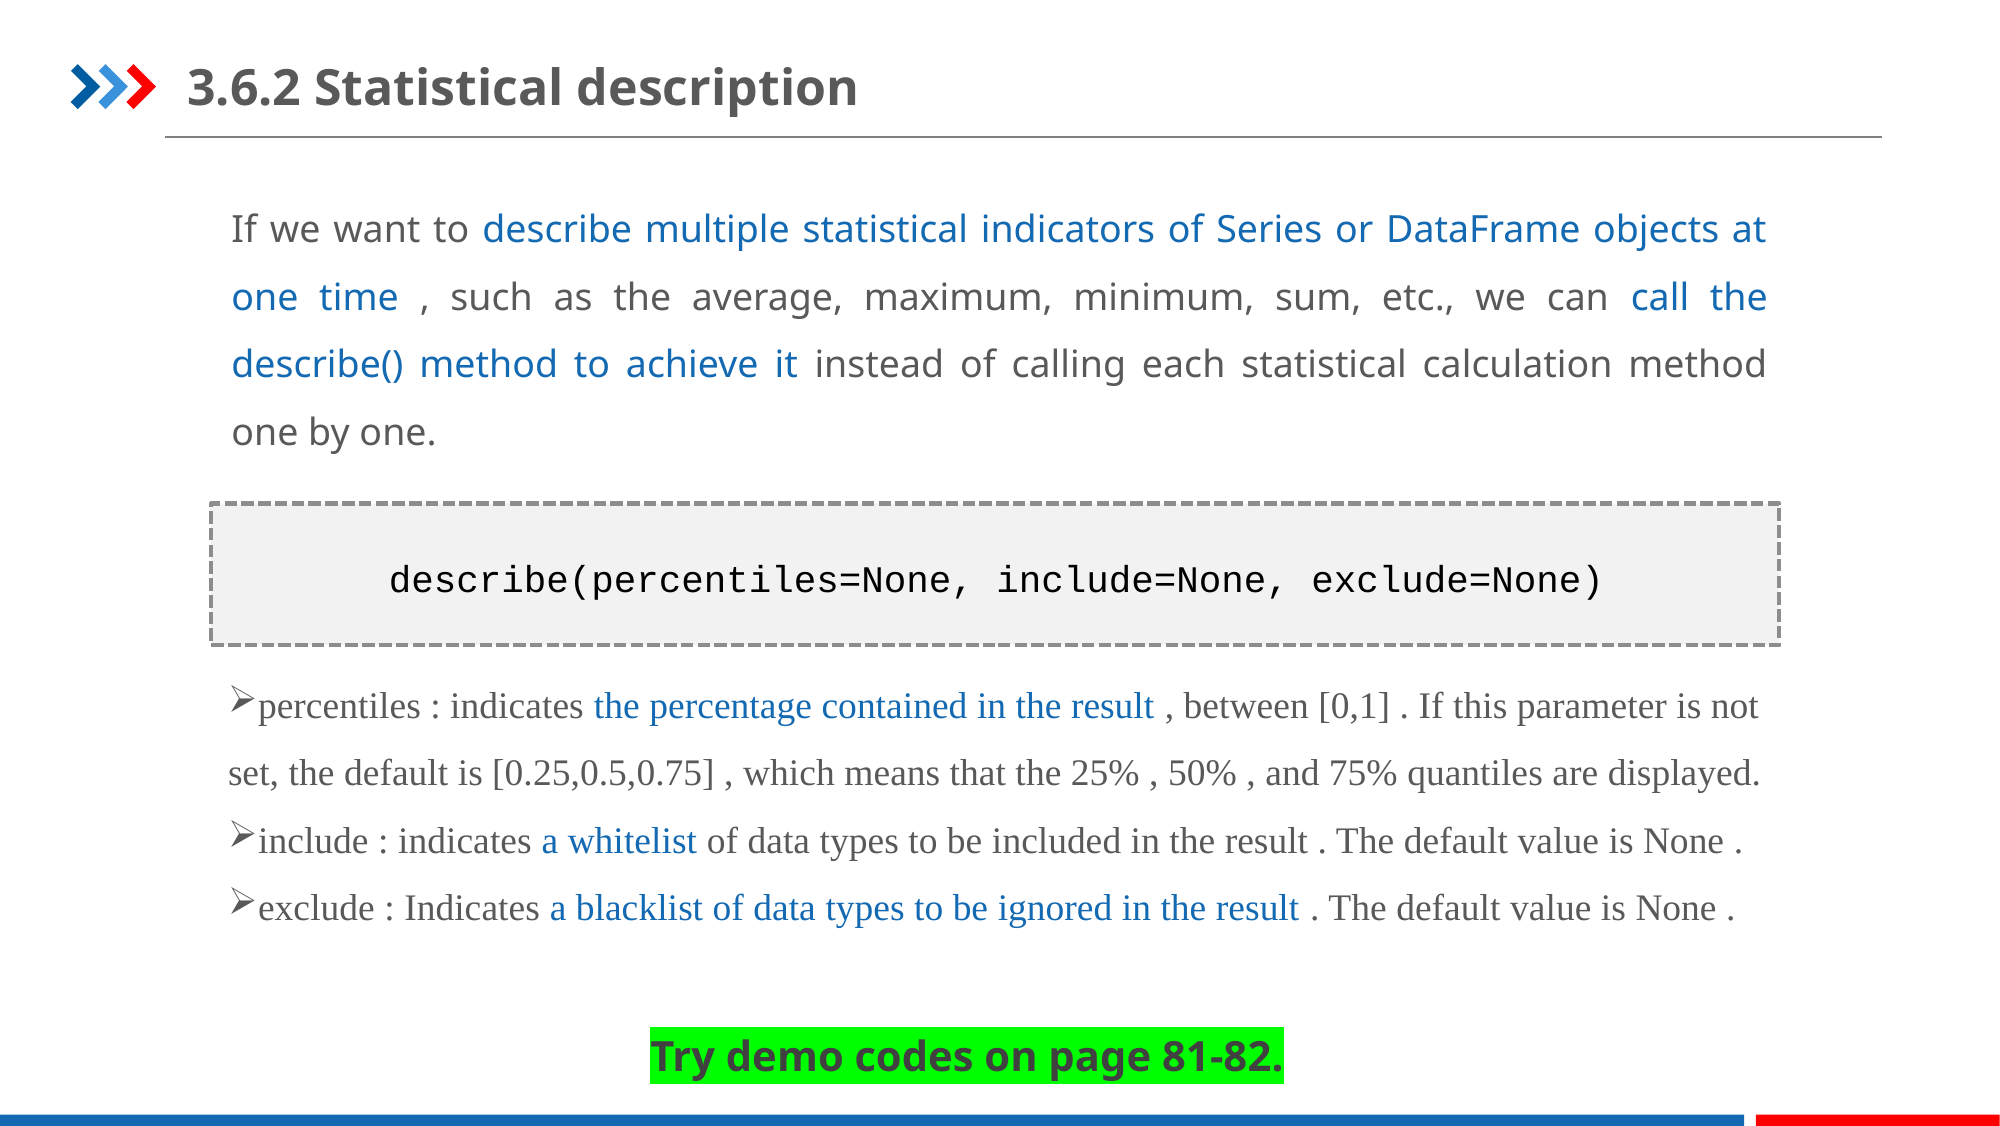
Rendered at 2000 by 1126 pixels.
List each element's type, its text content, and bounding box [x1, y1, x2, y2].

text_box If we want to describe multiple statistical indicators of Series or DataFrame objects at one time , such as the average, maximum, minimum, sum, etc., we can call the describe() method to achieve it instead of calling each statistical calculation method one by one. [216, 175, 1783, 461]
text_box percentiles : indicates the percentage contained in the result , between [0,1] . If this parameter is not set, the default is [0.25,0.5,0.75] , which means that the 25% , 50% , and 75% quantiles are displayed. include : indicates a whitelist of data types to be included in the result . The default value is None . exclude : Indicates a blacklist of data types to be ignored in the result . The default value is None . [213, 650, 1780, 936]
text_box Try demo codes on page 81-82. [494, 1022, 1440, 1088]
text_box describe(percentiles=None, include=None, exclude=None) [241, 540, 1752, 608]
text_box 3.6.2 Statistical description [187, 43, 870, 127]
text_box [209, 501, 1781, 647]
